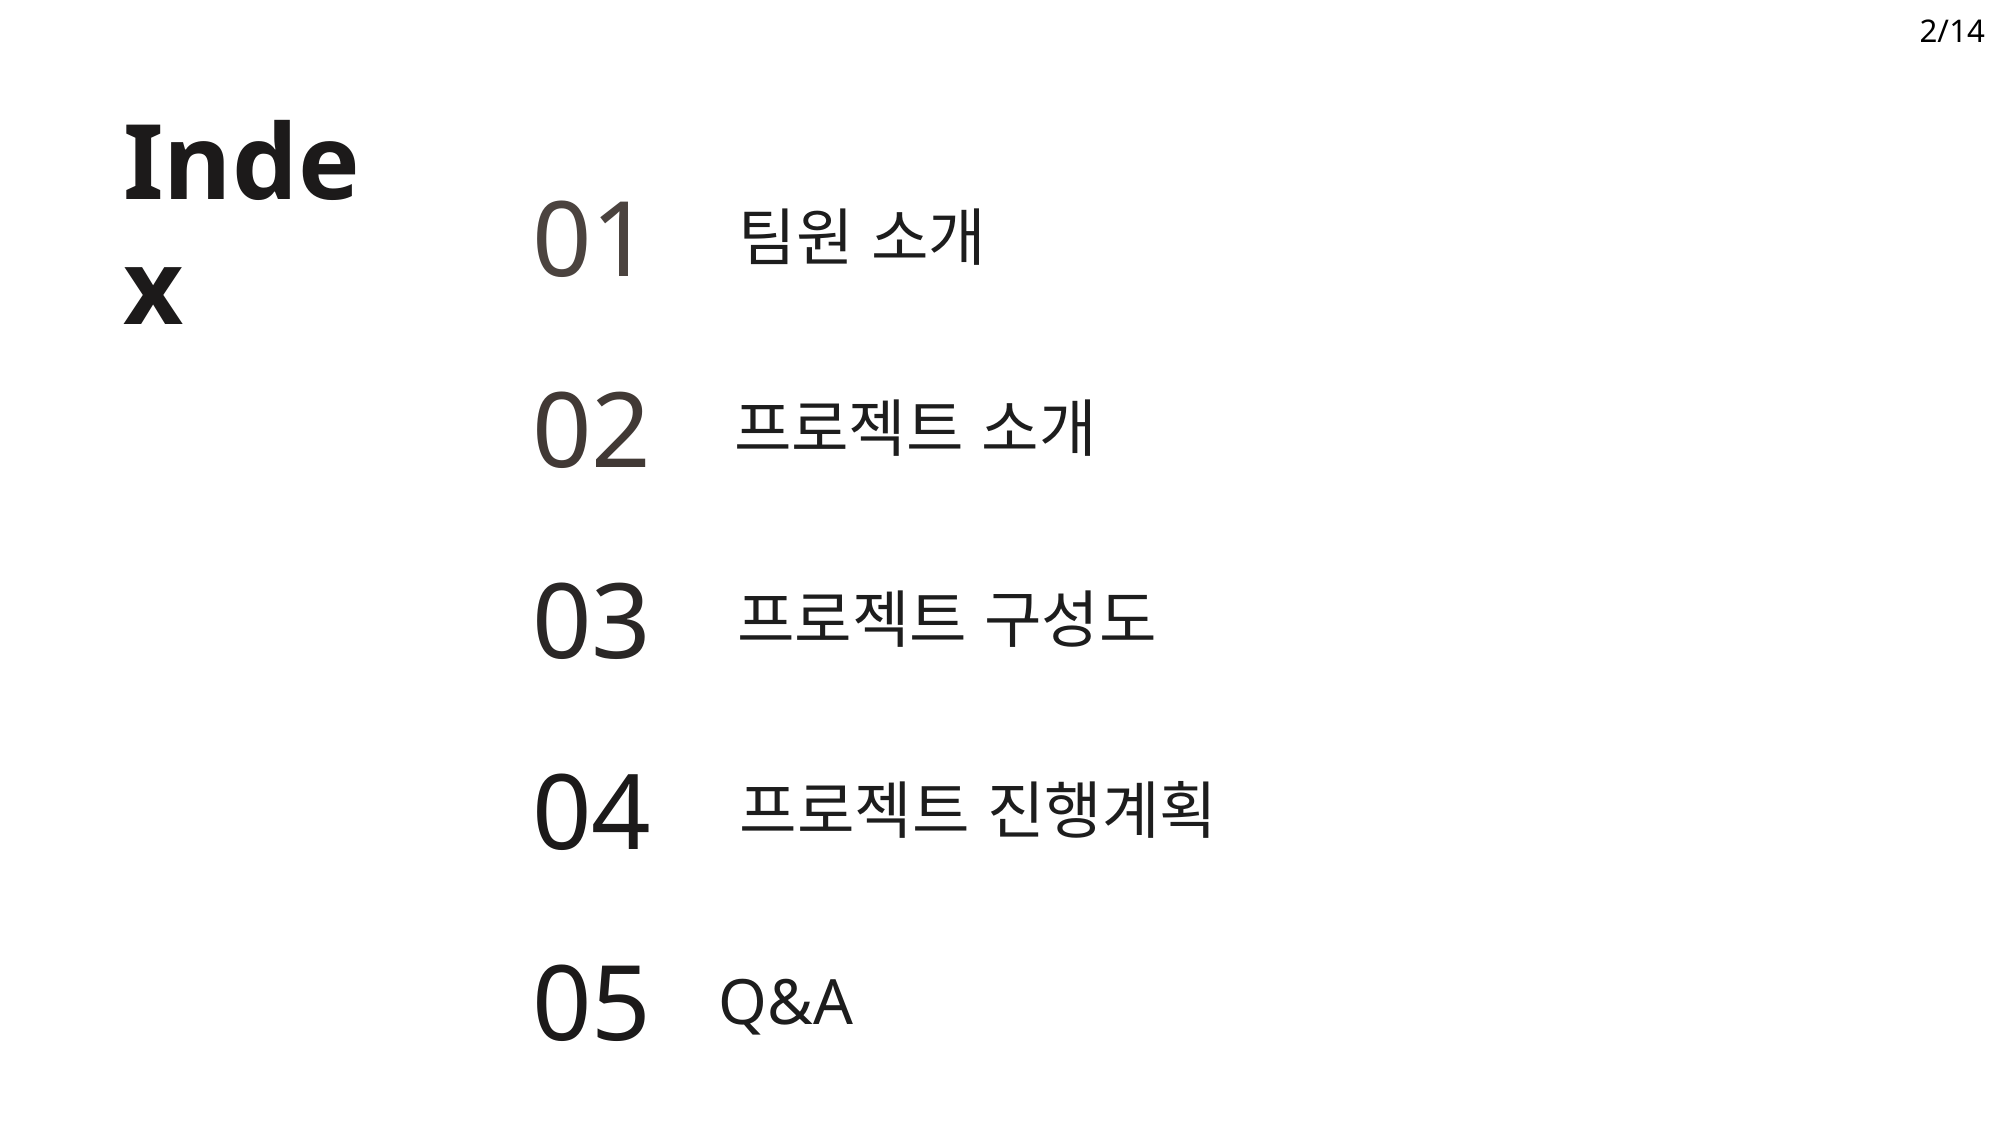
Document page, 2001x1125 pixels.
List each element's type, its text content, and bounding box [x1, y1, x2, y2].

text_box 프로젝트 구성도 [722, 572, 1173, 662]
text_box 프로젝트 소개 [719, 381, 1112, 471]
text_box 03 [517, 546, 667, 687]
text_box 05 [517, 928, 667, 1069]
text_box 02 [517, 355, 667, 496]
text_box 01 [517, 165, 667, 305]
text_box Q&A [704, 954, 869, 1044]
text_box 팀원 소개 [695, 190, 1002, 281]
text_box Index [108, 87, 418, 353]
text_box 2/14 [1881, 4, 2000, 57]
text_box 프로젝트 진행계획 [725, 763, 1233, 854]
text_box 04 [517, 737, 667, 878]
